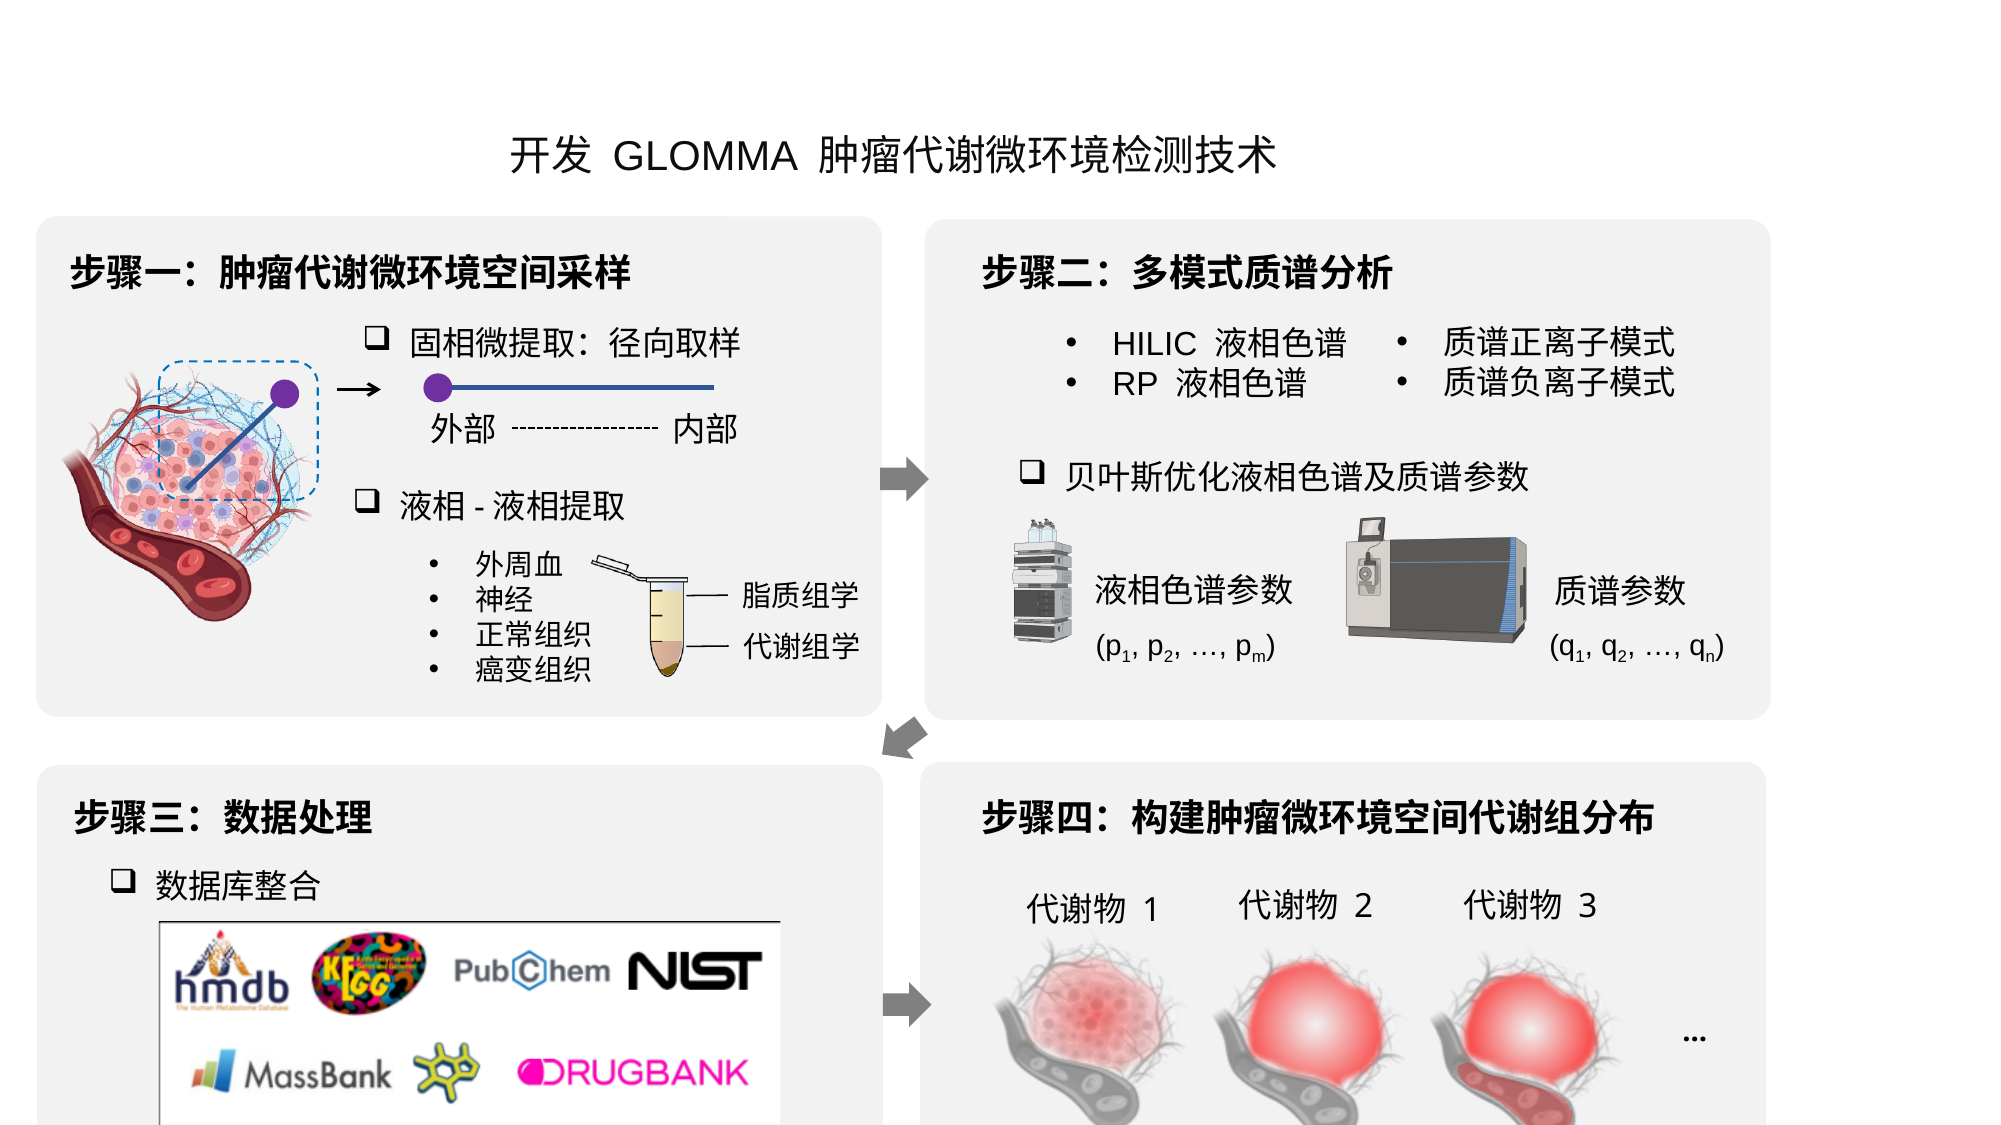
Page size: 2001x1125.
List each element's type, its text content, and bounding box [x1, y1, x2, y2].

text_box 代谢物 2 [1224, 877, 1388, 932]
picture [978, 493, 1092, 674]
text_box 质谱参数 [1557, 562, 1703, 618]
text_box [881, 979, 933, 1030]
text_box 步骤四：构建肿瘤微环境空间代谢组分布 [966, 786, 1672, 847]
text_box 液相色谱参数 [1092, 561, 1309, 617]
text_box 外周血 神经 正常组织 癌变组织 [414, 538, 690, 694]
text_box [422, 372, 454, 400]
text_box HILIC 液相色谱 RP 液相色谱 [1050, 314, 1392, 410]
text_box 贝叶斯优化液相色谱及质谱参数 [1002, 448, 1545, 504]
text_box 步骤三：数据处理 [58, 786, 389, 847]
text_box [186, 393, 287, 489]
text_box [34, 215, 884, 718]
text_box 步骤二：多模式质谱分析 [967, 241, 1410, 301]
text_box 固相微提取：径向取样 [347, 315, 757, 370]
text_box [35, 764, 885, 1125]
text_box 质谱正离子模式 质谱负离子模式 [1381, 314, 1708, 409]
text_box 内部 [657, 400, 754, 456]
picture [1327, 493, 1557, 674]
text_box 脂质组学 [727, 570, 882, 620]
text_box 代谢组学 [728, 621, 876, 671]
text_box 外部 [415, 400, 512, 456]
text_box [879, 453, 931, 504]
text_box ... [1667, 1004, 1748, 1055]
text_box 代谢物 3 [1448, 877, 1612, 932]
picture [35, 352, 341, 653]
text_box [923, 218, 1772, 721]
text_box 步骤一：肿瘤代谢微环境空间采样 [54, 241, 647, 302]
text_box [918, 760, 1768, 1125]
text_box 数据库整合 [93, 857, 337, 913]
text_box 液相-液相提取 [341, 477, 641, 533]
text_box 开发 GLOMMA 肿瘤代谢微环境检测技术 [495, 121, 1312, 187]
picture [973, 921, 1645, 1125]
text_box (q1, q2, …, qn) [1557, 618, 1740, 674]
text_box (p1, p2, …, pm) [1092, 618, 1291, 674]
picture [158, 921, 781, 1125]
picture [577, 541, 705, 688]
text_box [880, 714, 930, 761]
text_box 代谢物 1 [1012, 880, 1176, 921]
